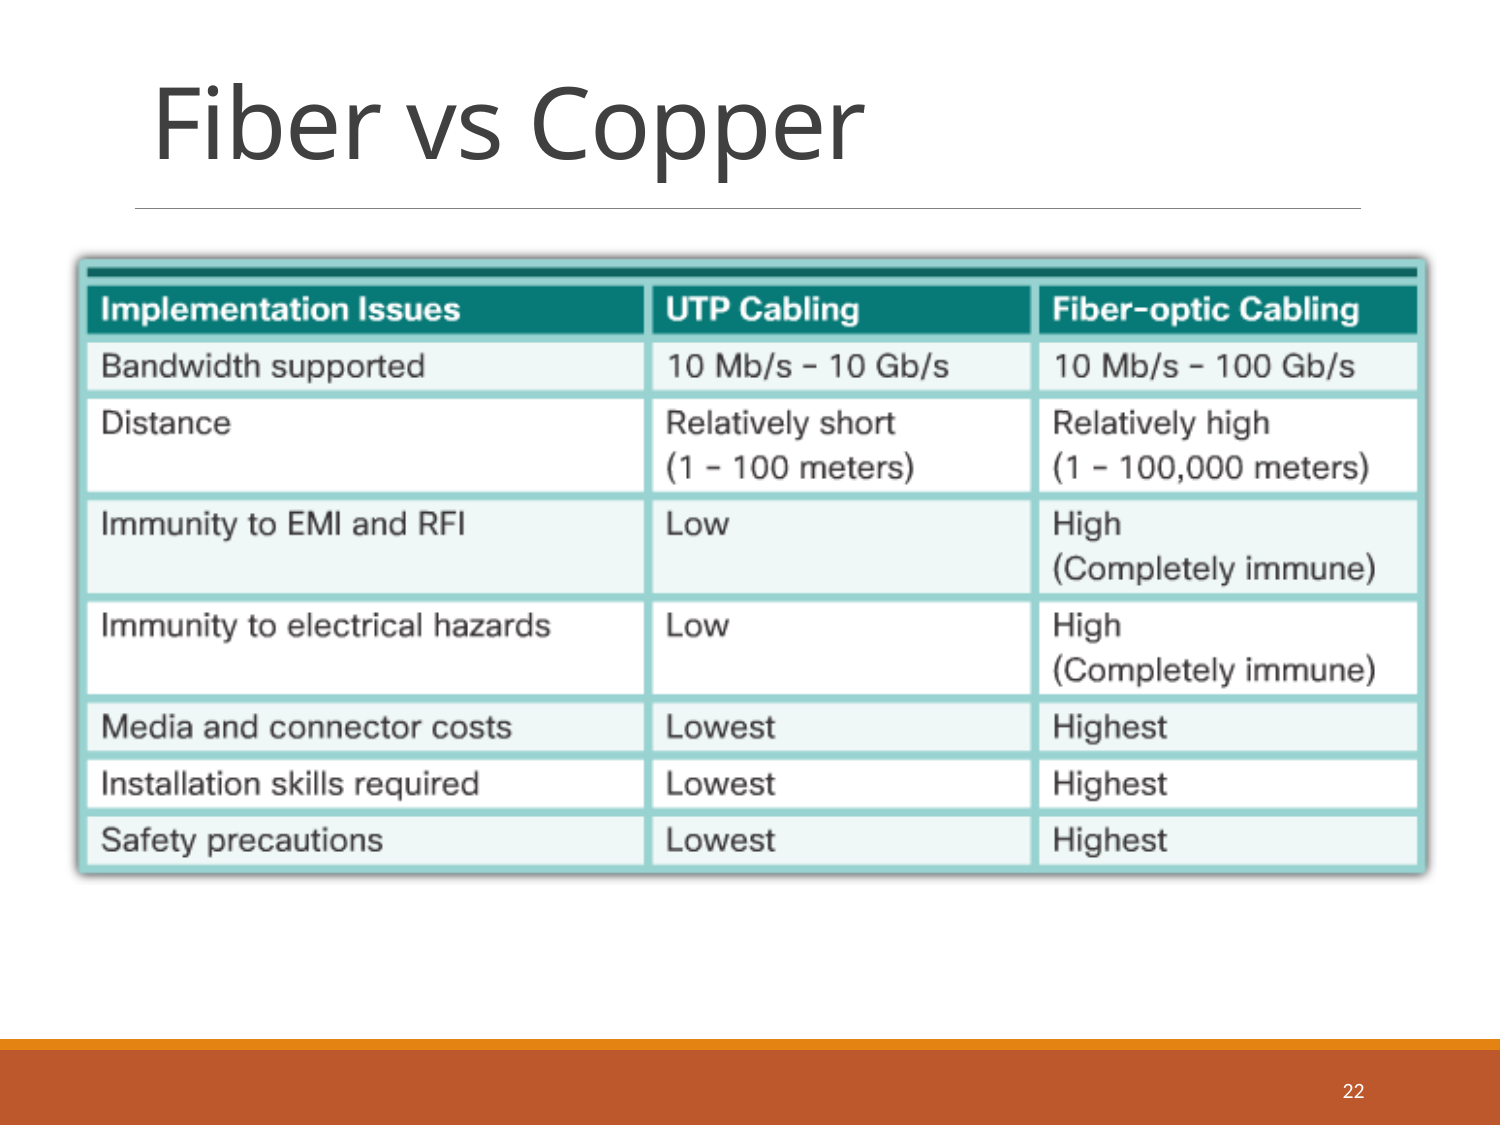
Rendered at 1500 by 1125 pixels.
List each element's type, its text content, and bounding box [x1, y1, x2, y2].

picture [62, 242, 1438, 885]
title Fiber vs Copper [135, 47, 1373, 188]
slide_number 22 [1218, 1059, 1380, 1120]
